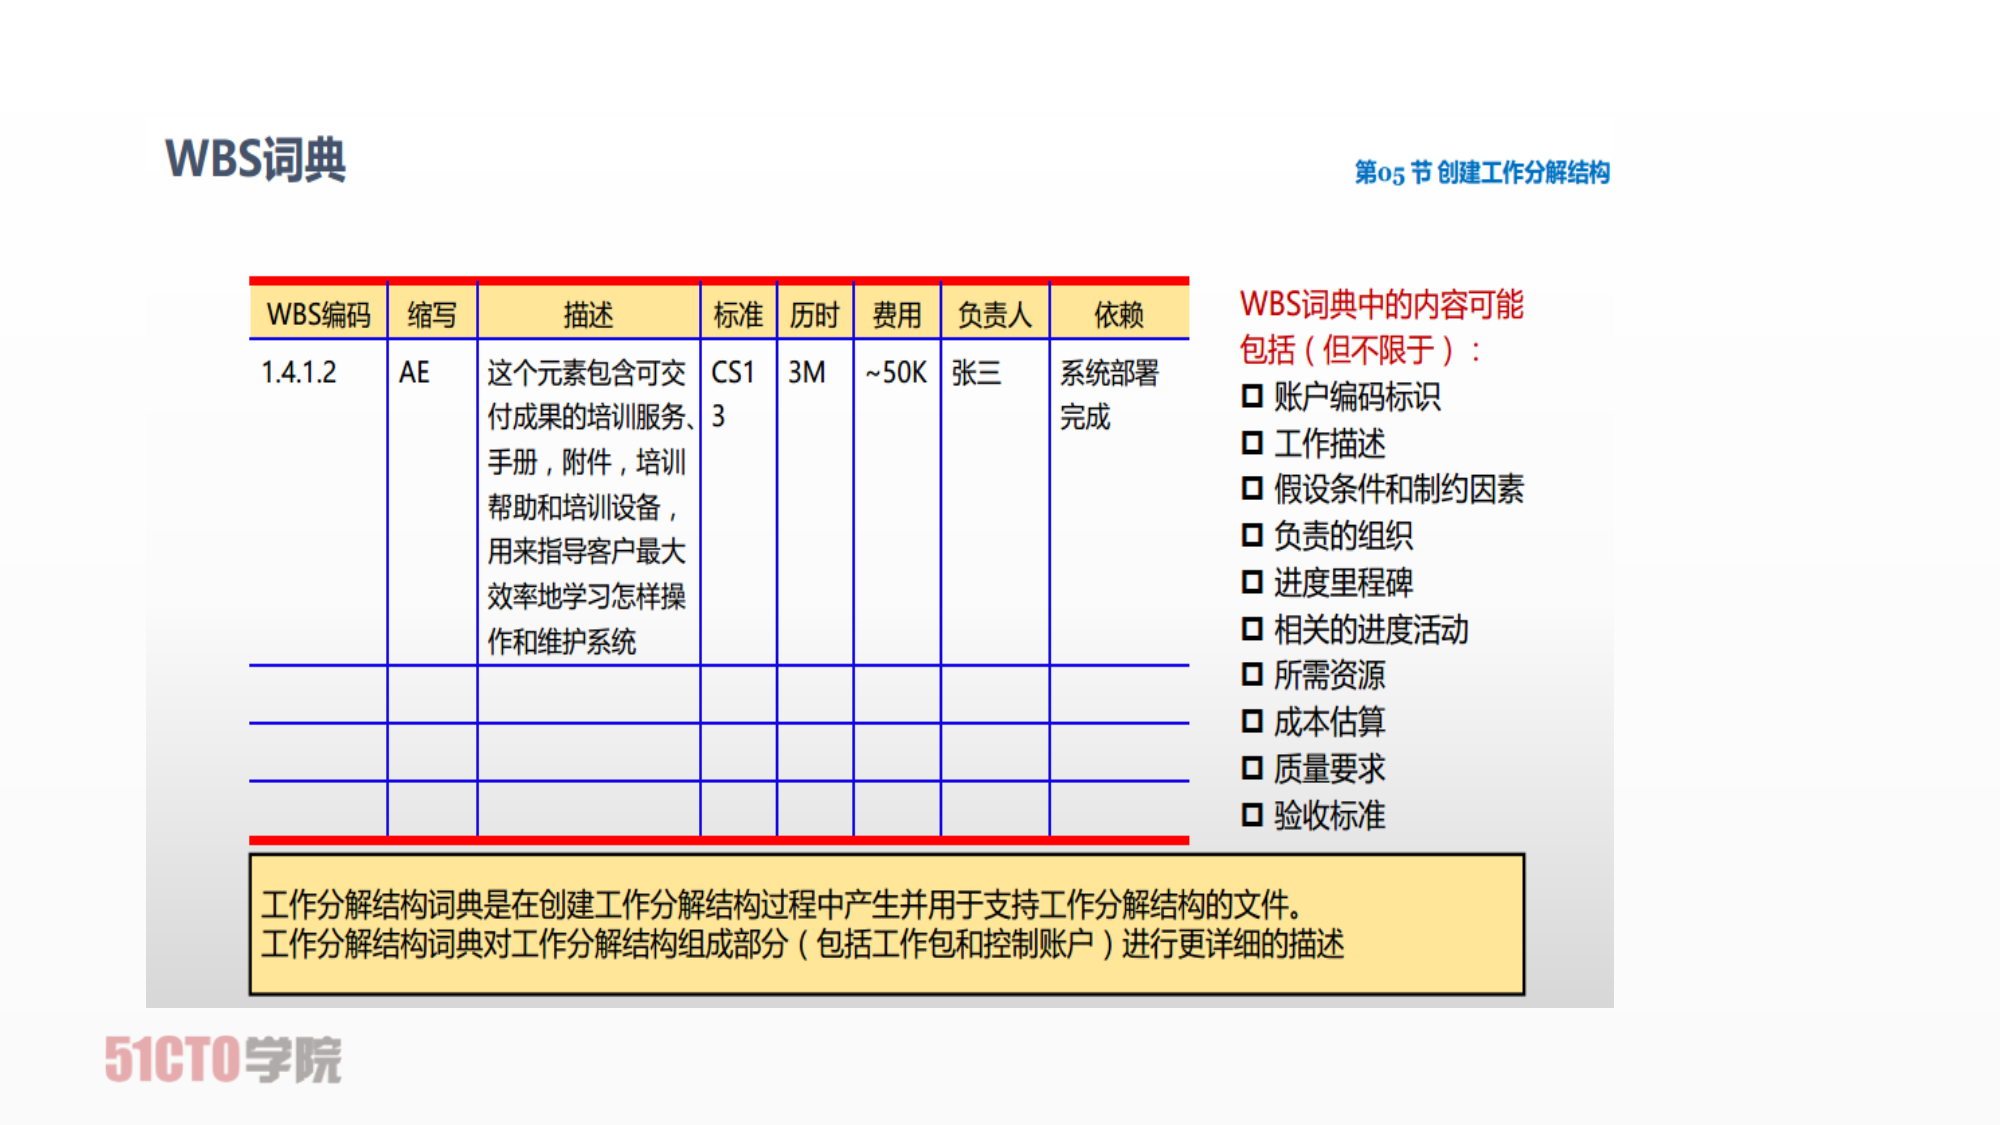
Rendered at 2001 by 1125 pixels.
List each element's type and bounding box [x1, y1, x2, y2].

picture [45, 117, 1614, 1107]
